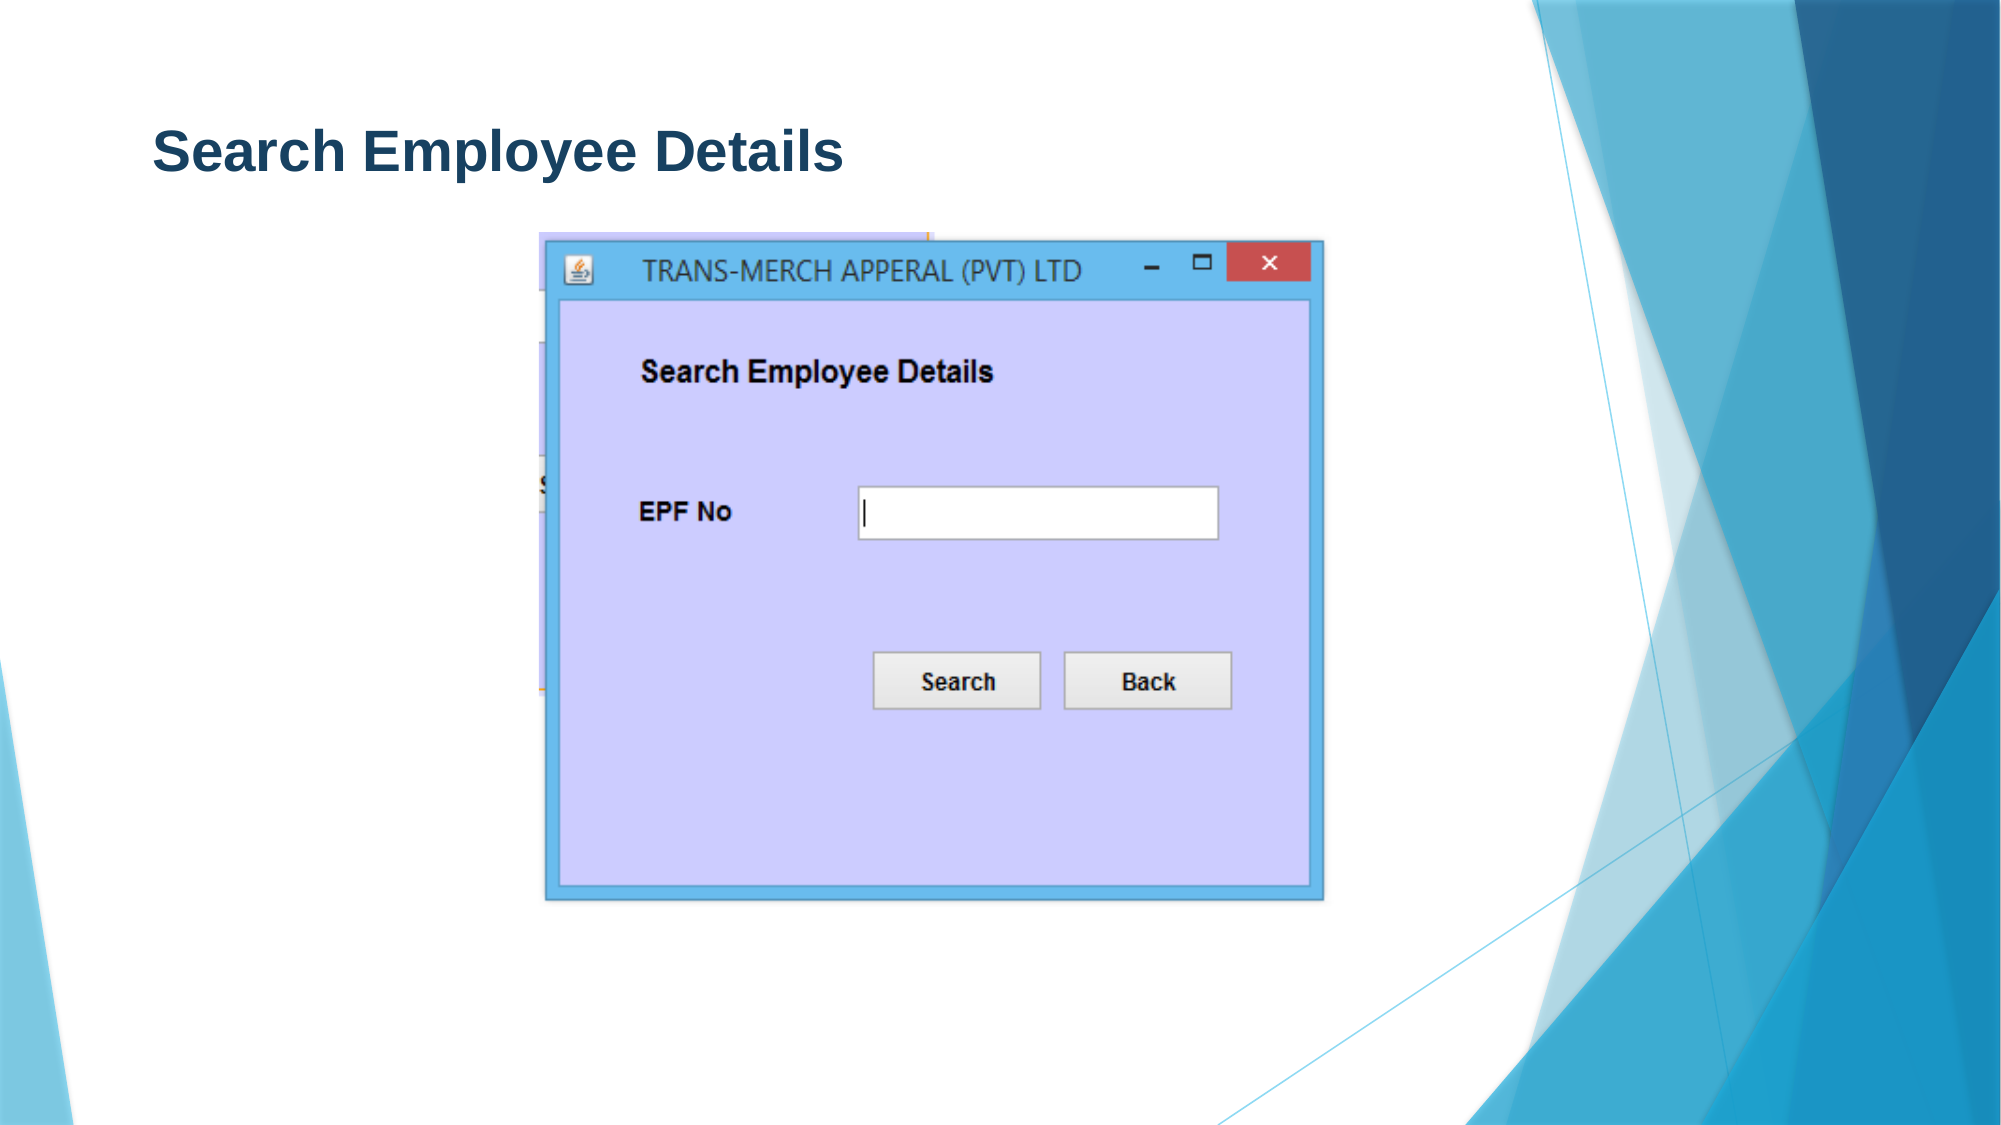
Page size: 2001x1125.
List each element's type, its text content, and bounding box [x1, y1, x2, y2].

picture [538, 232, 1337, 908]
text_box Search Employee Details [137, 105, 862, 191]
